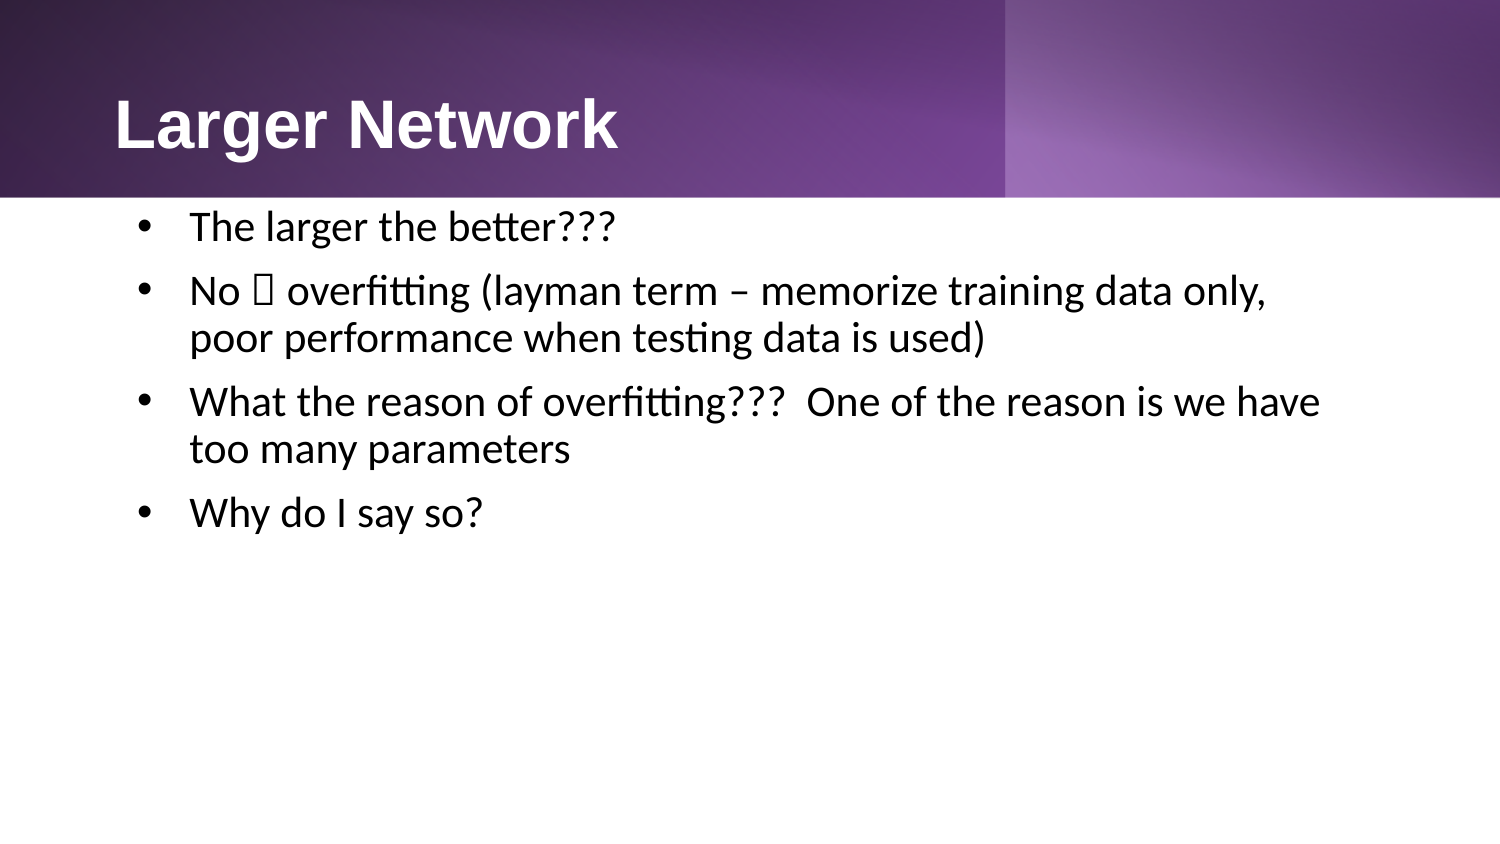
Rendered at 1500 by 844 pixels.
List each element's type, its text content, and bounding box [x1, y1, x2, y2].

picture [0, 0, 1500, 199]
text_box [725, 396, 775, 447]
title Larger Network [103, 44, 1397, 208]
text_box The larger the better??? No  overfitting (layman term – memorize training data only, poor performance when testing data is used) What the reason of overfitting??? One of the reason is we have too many parameters Why do I say so? [103, 198, 1333, 584]
